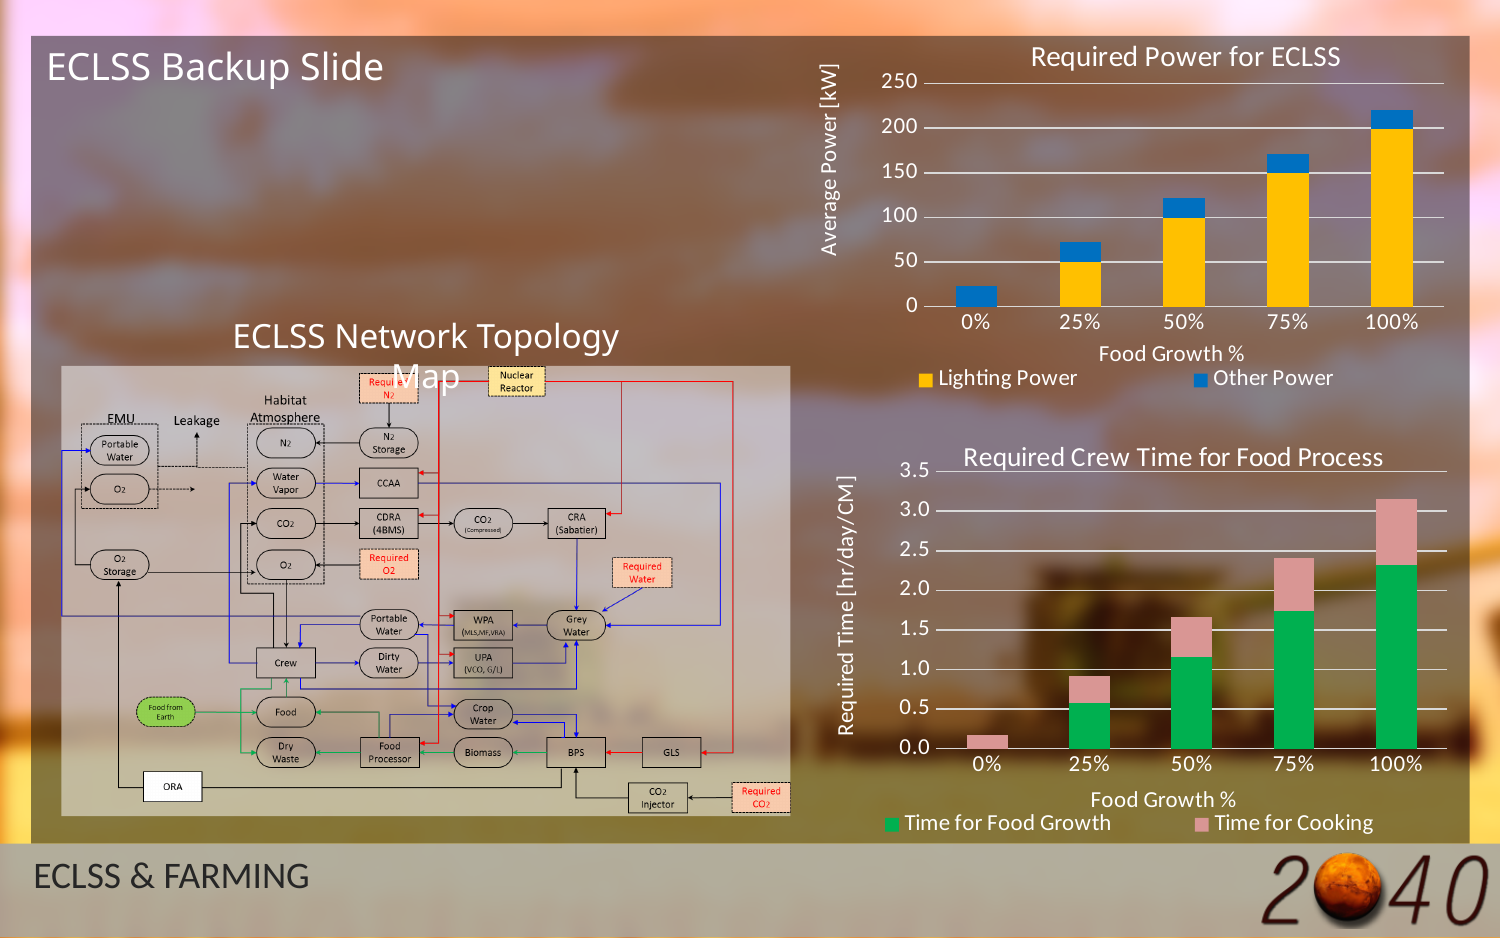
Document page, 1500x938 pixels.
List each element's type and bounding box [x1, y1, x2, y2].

picture [0, 0, 1500, 938]
chart [809, 35, 1465, 404]
chart [809, 420, 1450, 844]
